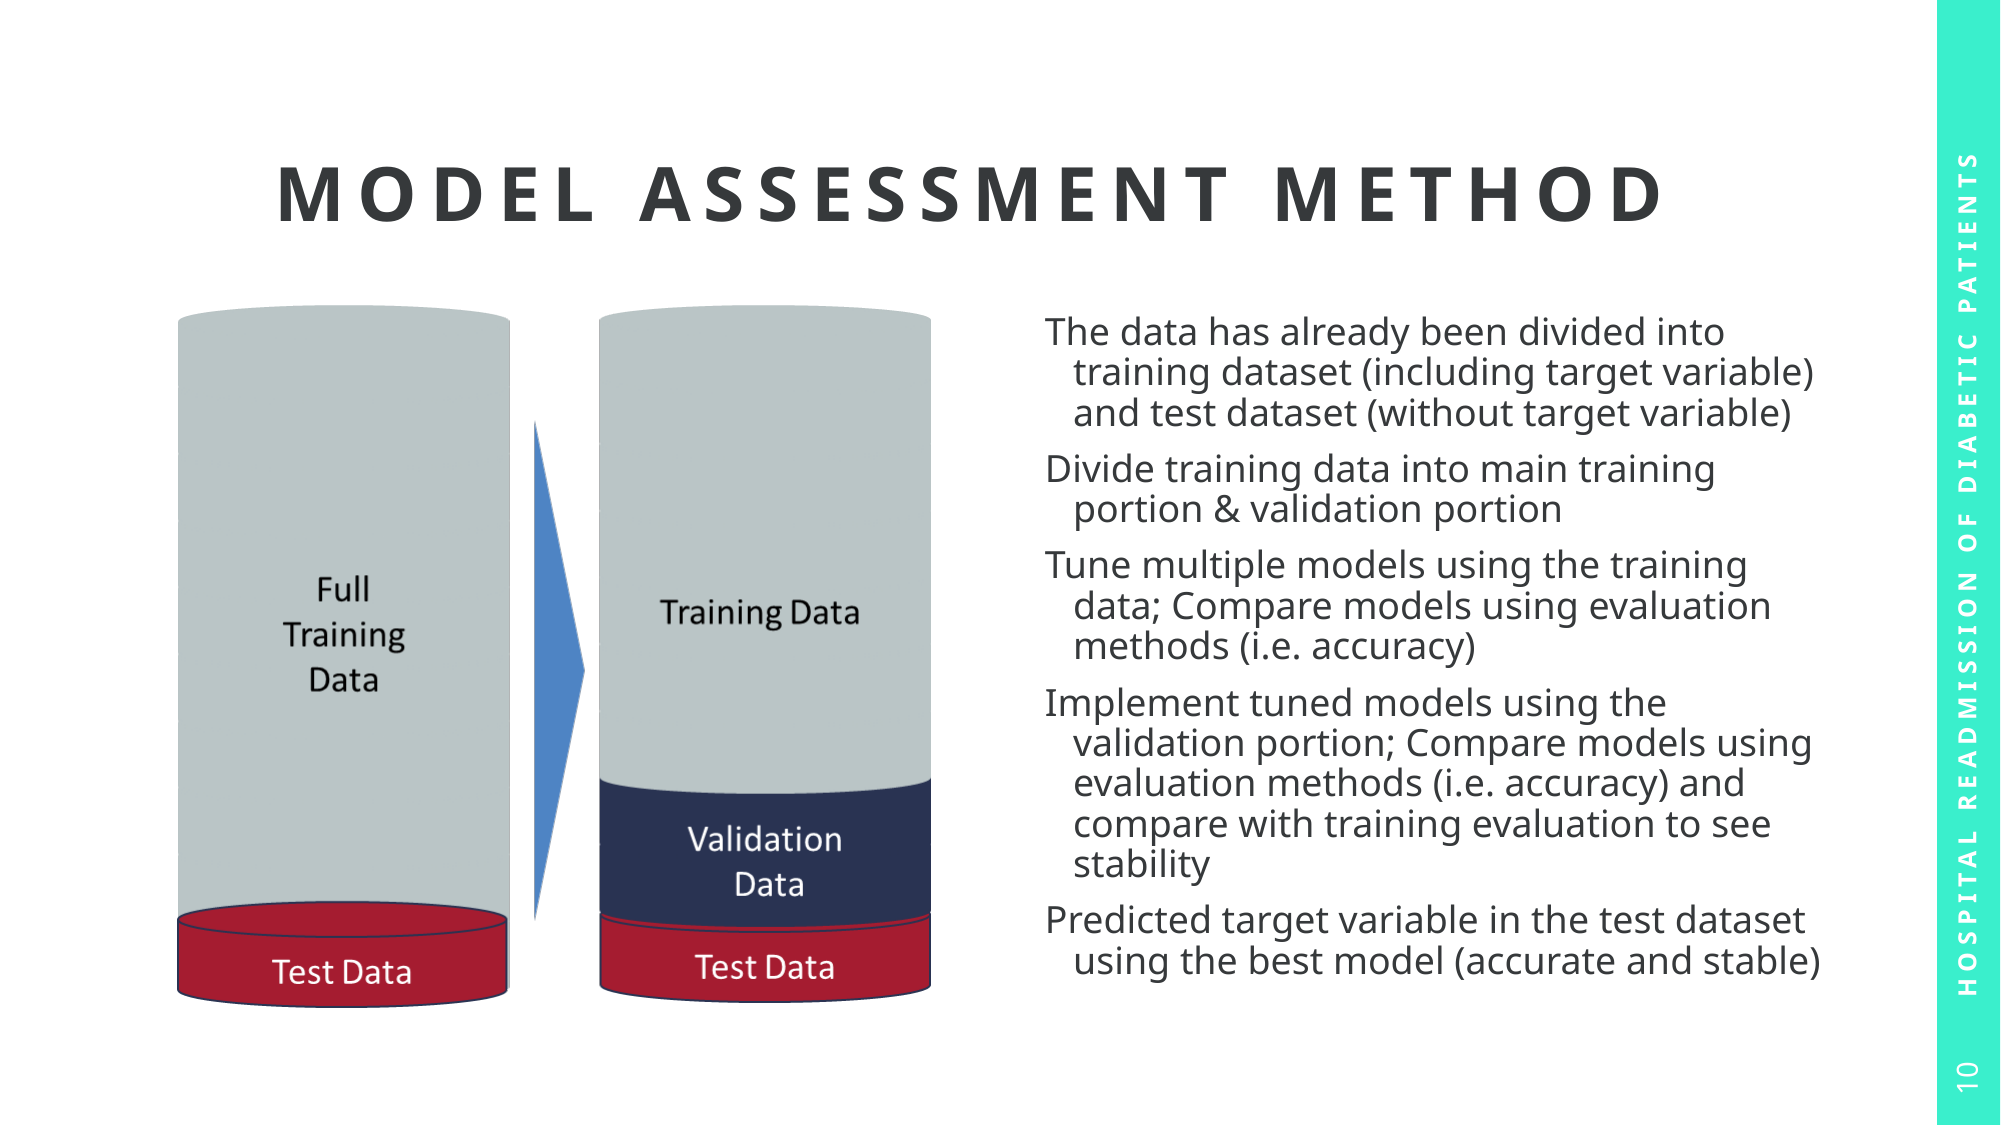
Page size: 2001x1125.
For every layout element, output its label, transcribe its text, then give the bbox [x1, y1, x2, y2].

text_box The data has already been divided into training dataset (including target variable) and test dataset (without target variable) Divide training data into main training portion & validation portion Tune multiple models using the training data; Compare models using evaluation methods (i.e. accuracy) Implement tuned models using the validation portion; Compare models using evaluation methods (i.e. accuracy) and compare with training evaluation to see stability Predicted target variable in the test dataset using the best model (accurate and stable) [1030, 305, 1837, 1004]
slide_number 10 [1937, 1032, 2000, 1125]
picture [177, 305, 931, 1017]
footer Hospital Readmission of Diabetic Patients [1937, 0, 2000, 1032]
title MODEL ASSESSMENT METHOD [139, 143, 1800, 251]
